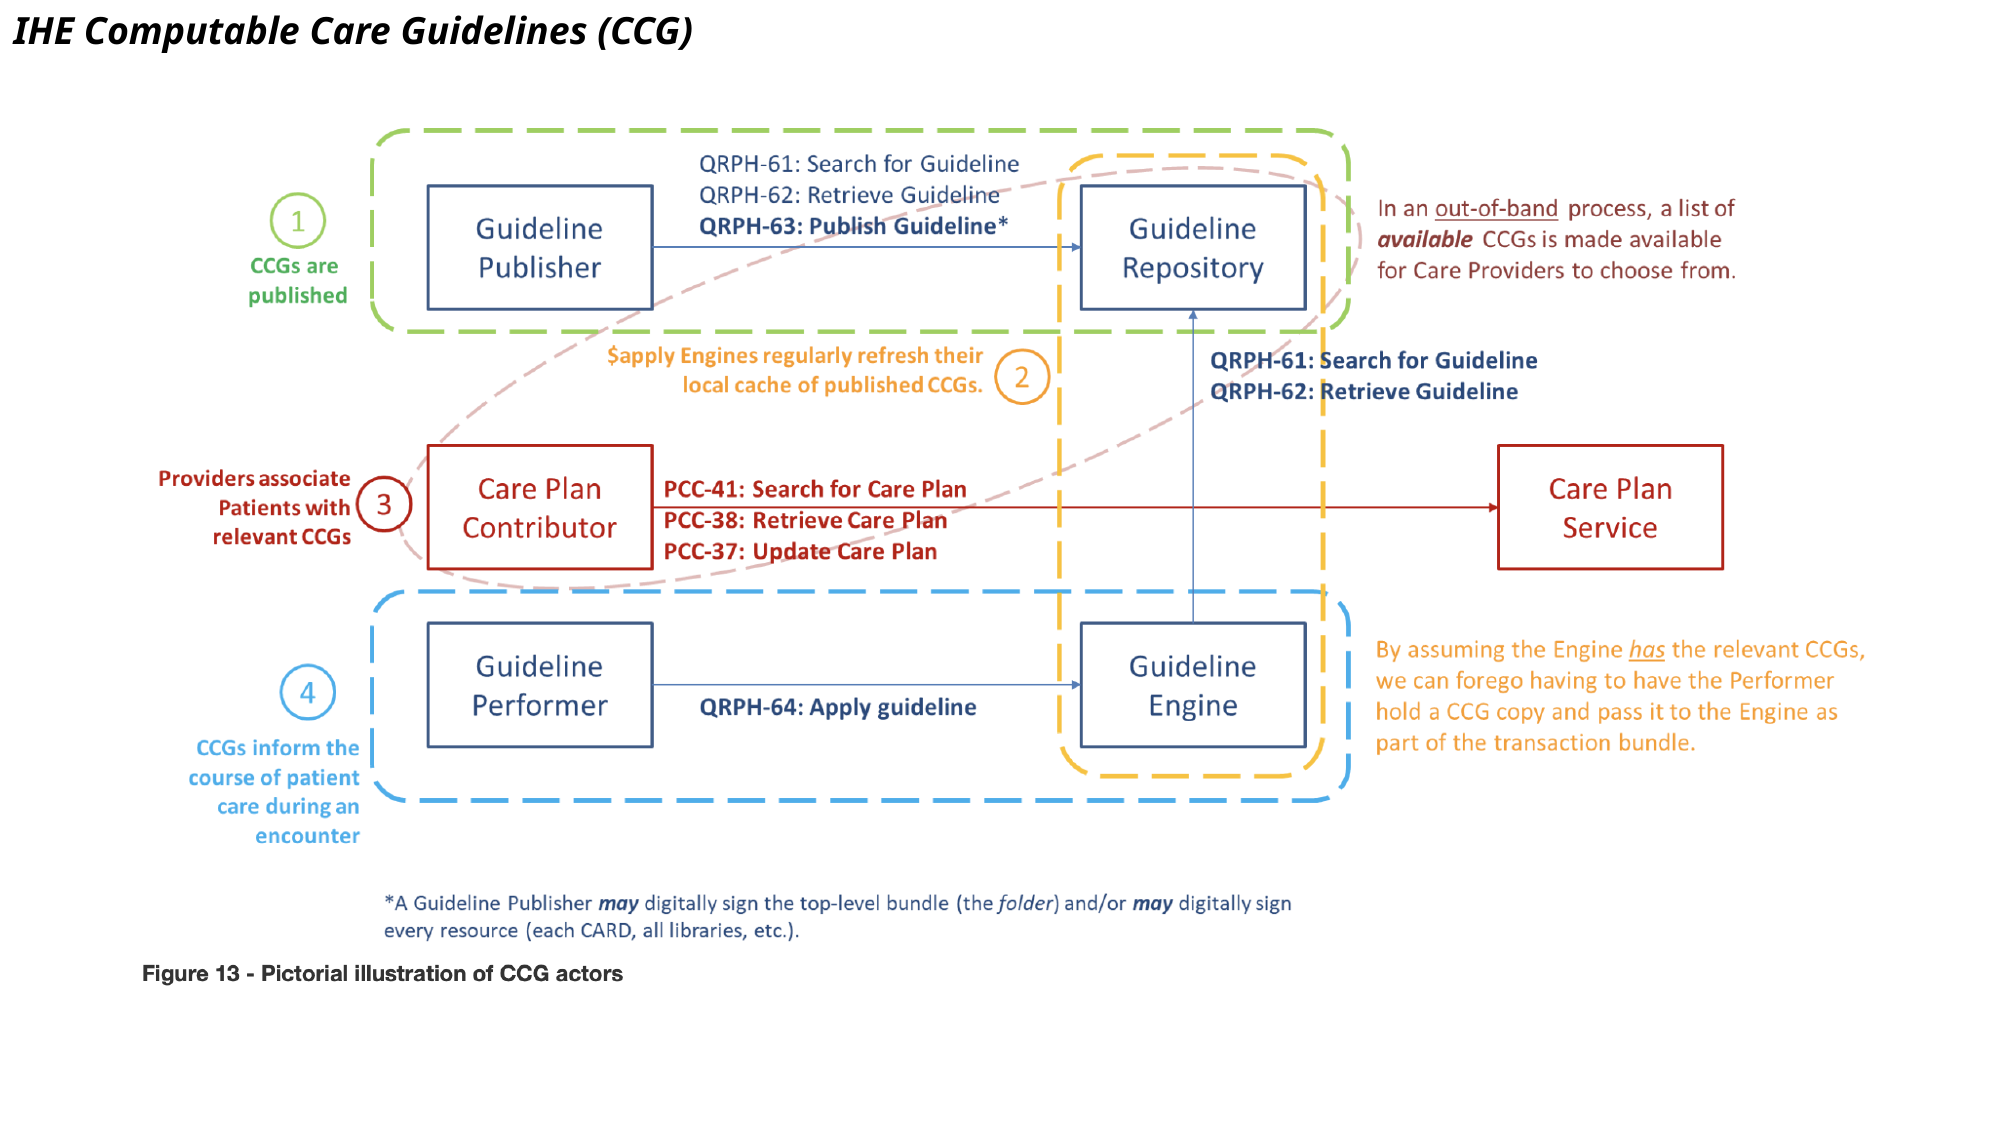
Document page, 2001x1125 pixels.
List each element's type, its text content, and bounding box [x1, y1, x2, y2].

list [104, 121, 1895, 1004]
text_box IHE Computable Care Guidelines (CCG) [0, 0, 709, 60]
